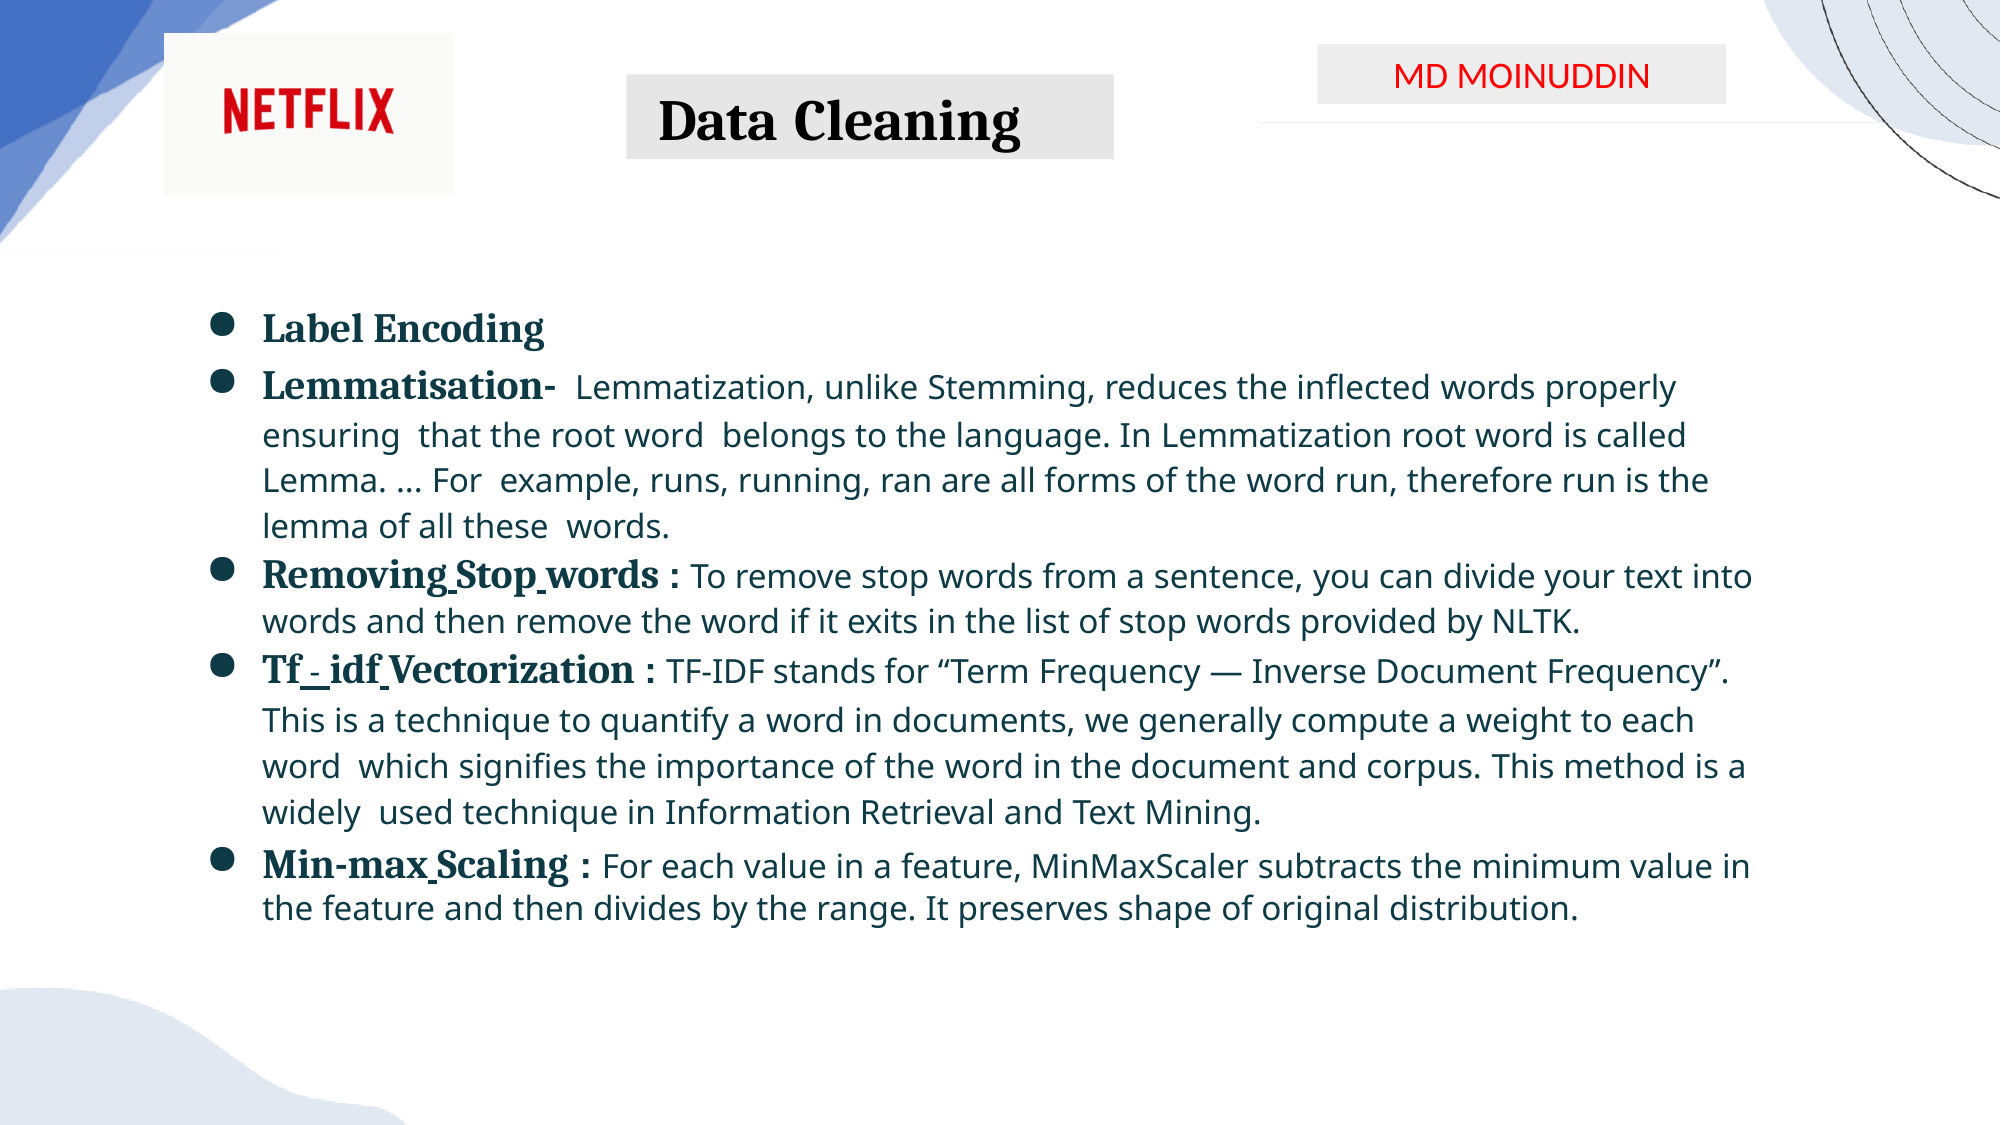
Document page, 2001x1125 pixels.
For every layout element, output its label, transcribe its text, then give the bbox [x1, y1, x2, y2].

text_box Data Cleaning [626, 74, 1114, 160]
picture [0, 0, 454, 254]
picture [0, 984, 408, 1125]
text_box Label Encoding Lemmatisation- Lemmatization, unlike Stemming, reduces the inflected words properly ensuring that the root word belongs to the language. In Lemmatization root word is called Lemma. ... For example, runs, running, ran are all forms of the word run, therefore run is the lemma of all these words. Removing Stop words : To remove stop words from a sentence, you can divide your text into words and then remove the word if it exits in the list of stop words provided by NLTK. Tf - idf Vectorization : TF-IDF stands for “Term Frequency — Inverse Document Frequency”. This is a technique to quantify a word in documents, we generally compute a weight to each word which signifies the importance of the word in the document and corpus. This method is a widely used technique in Information Retrieval and Text Mining. Min-max Scaling : For each value in a feature, MinMaxScaler subtracts the minimum value in the feature and then divides by the range. It preserves shape of original distribution. [203, 292, 1808, 927]
picture [1259, 0, 2000, 210]
